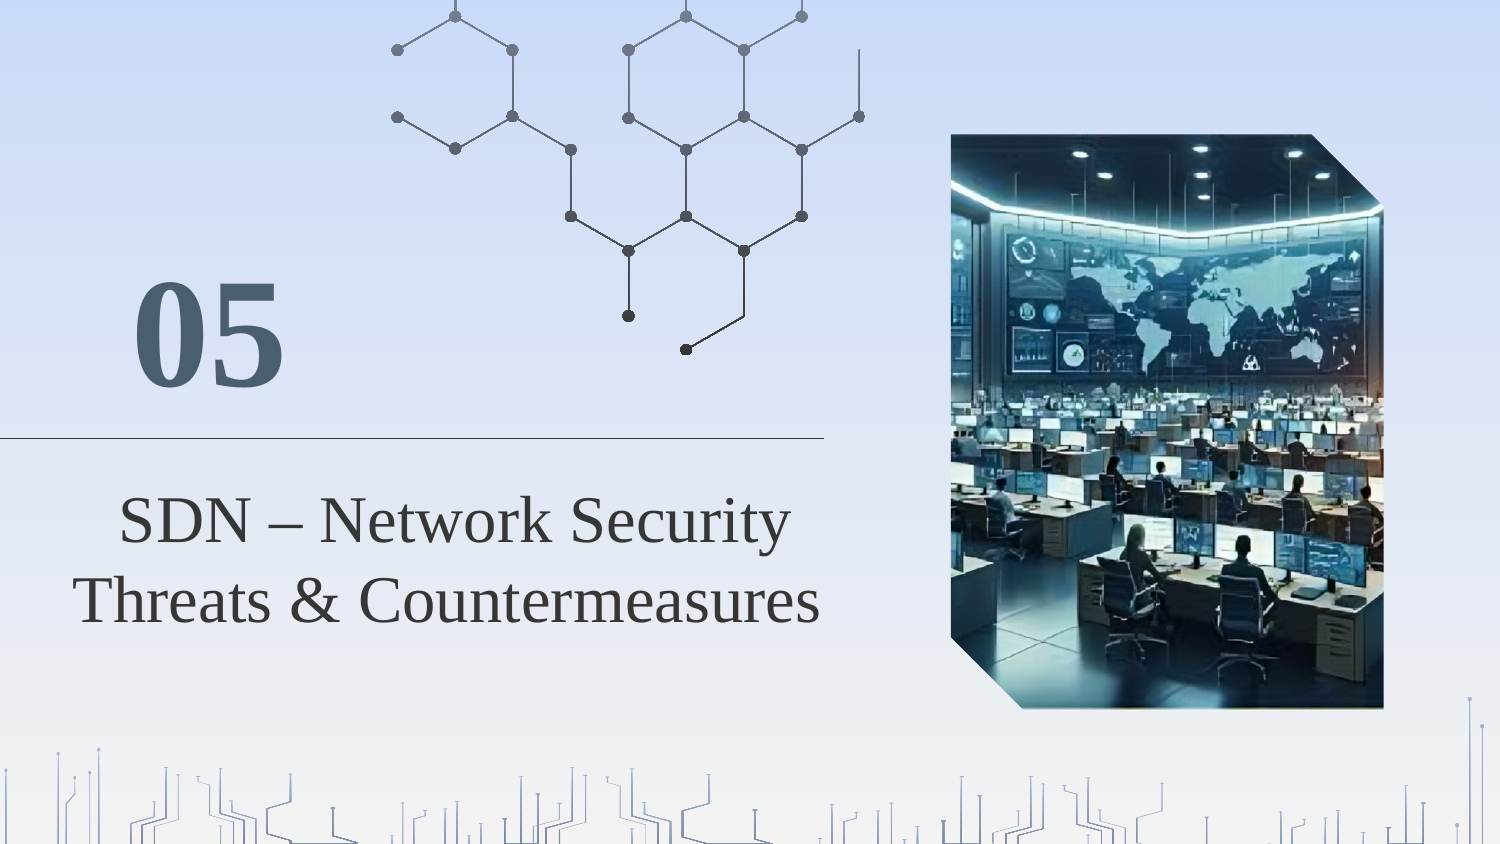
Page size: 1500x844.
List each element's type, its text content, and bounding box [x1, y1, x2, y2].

title SDN – Network Security Threats & Countermeasures [36, 469, 876, 642]
title 05 [116, 217, 384, 429]
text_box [297, 0, 904, 318]
picture [950, 134, 1384, 710]
